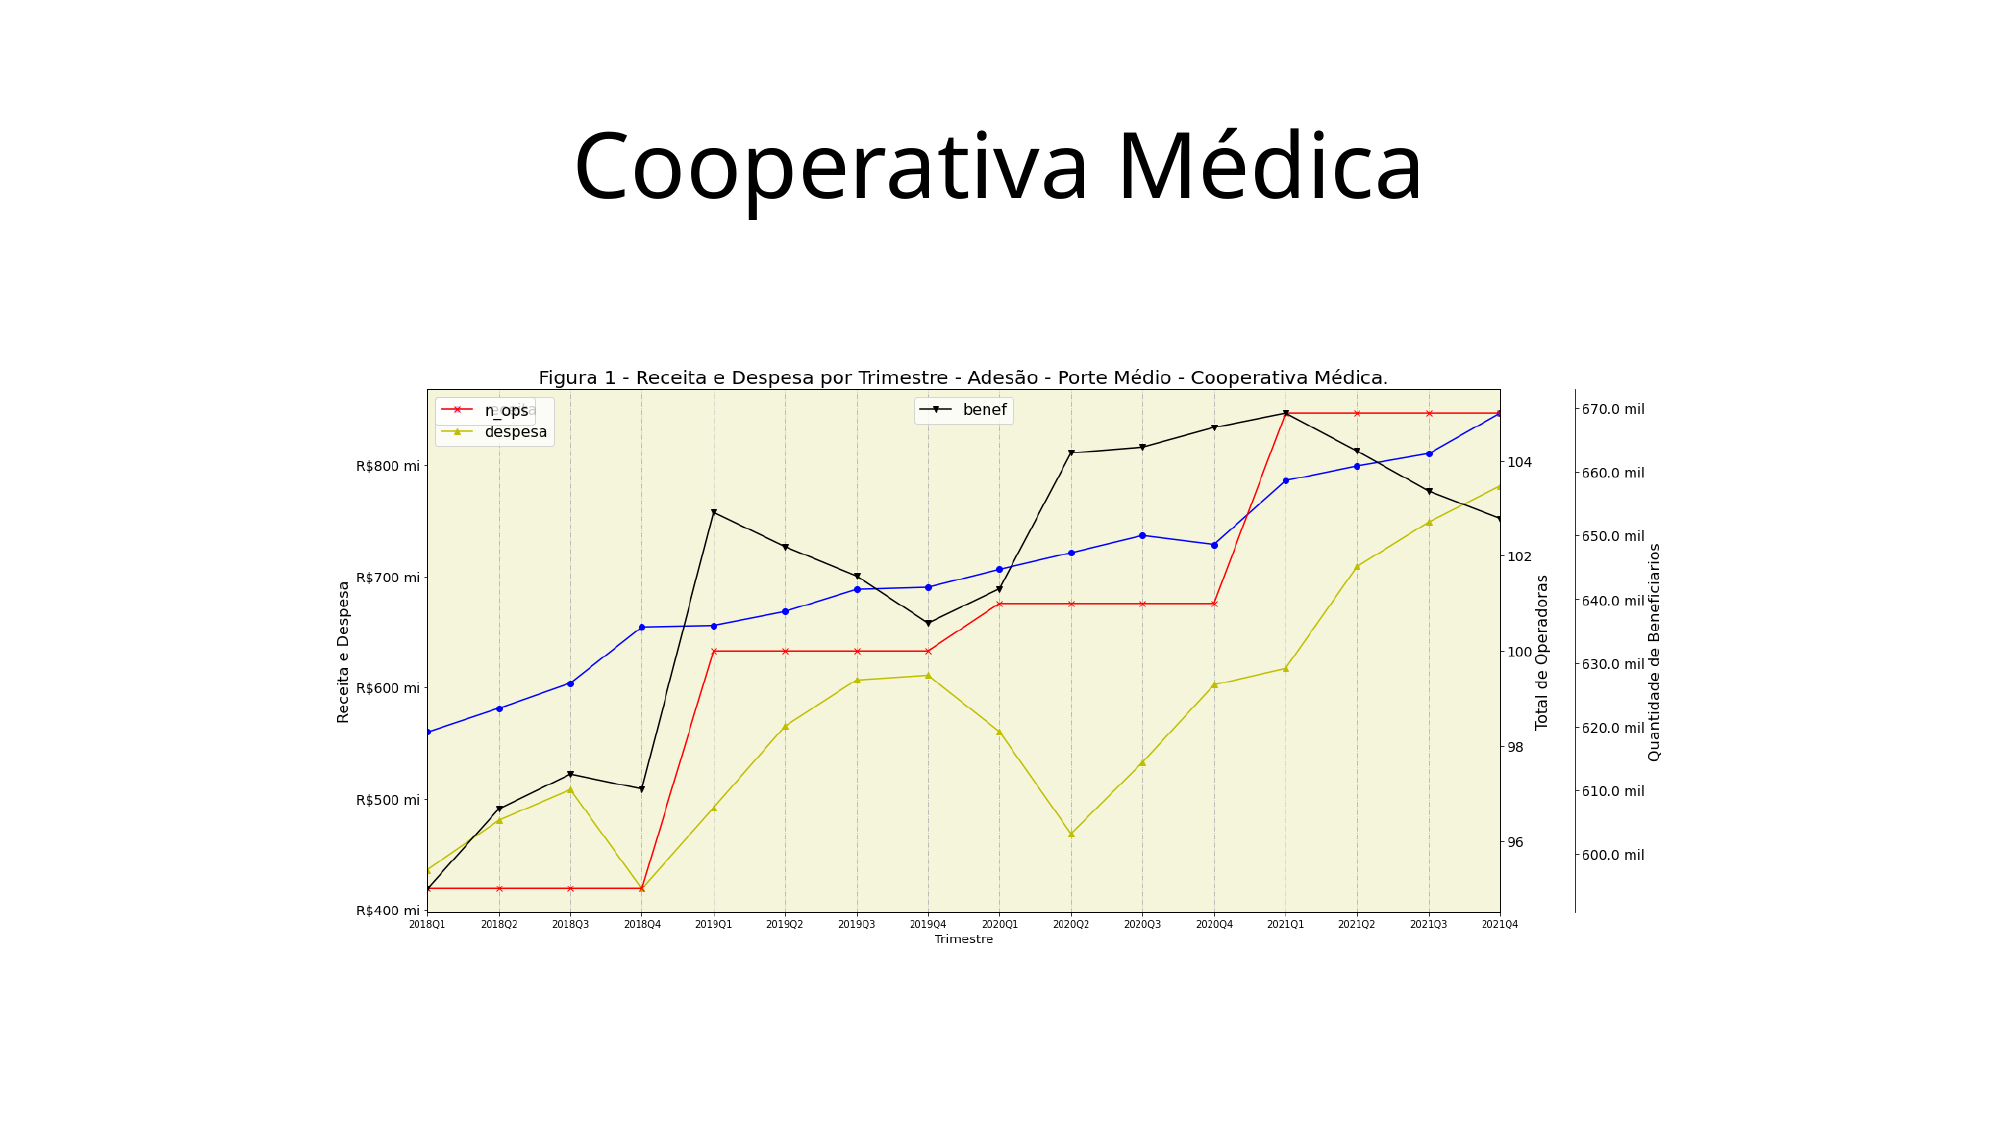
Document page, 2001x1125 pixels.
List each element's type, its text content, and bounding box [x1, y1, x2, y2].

title Cooperativa Médica [137, 59, 1863, 278]
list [268, 299, 1732, 1014]
